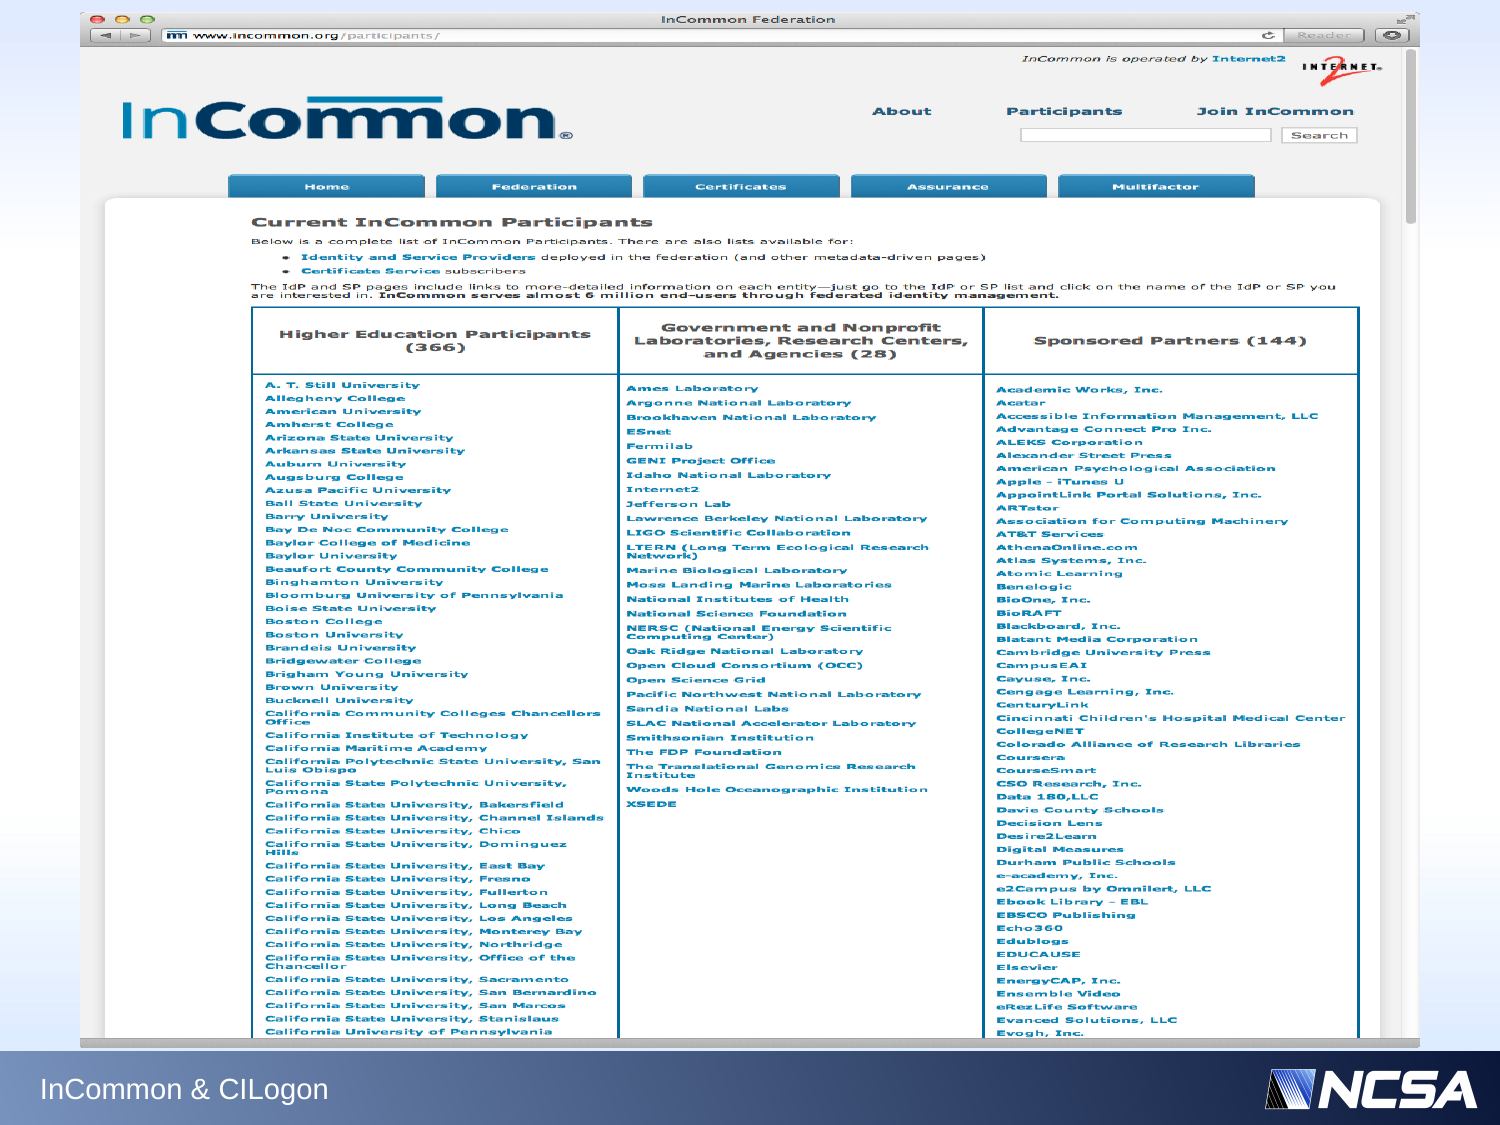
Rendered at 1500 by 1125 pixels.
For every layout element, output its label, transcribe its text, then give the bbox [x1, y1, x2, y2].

picture [0, 0, 1500, 1125]
footer InCommon & CILogon [24, 1062, 913, 1103]
